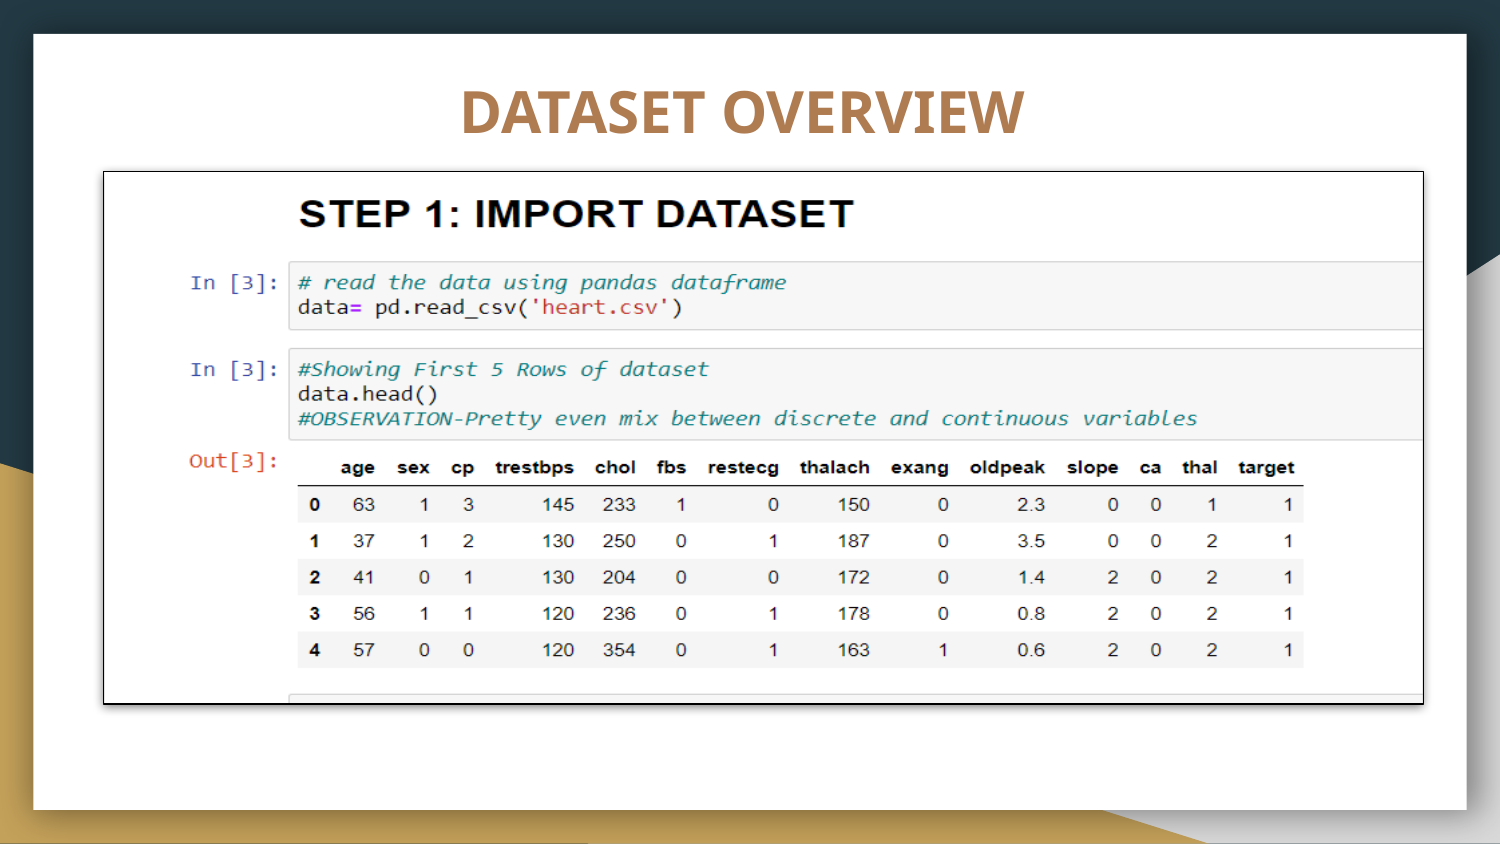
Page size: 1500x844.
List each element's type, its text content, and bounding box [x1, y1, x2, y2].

title DATASET OVERVIEW [394, 60, 1106, 148]
picture [104, 172, 1423, 704]
list [119, 116, 1433, 796]
